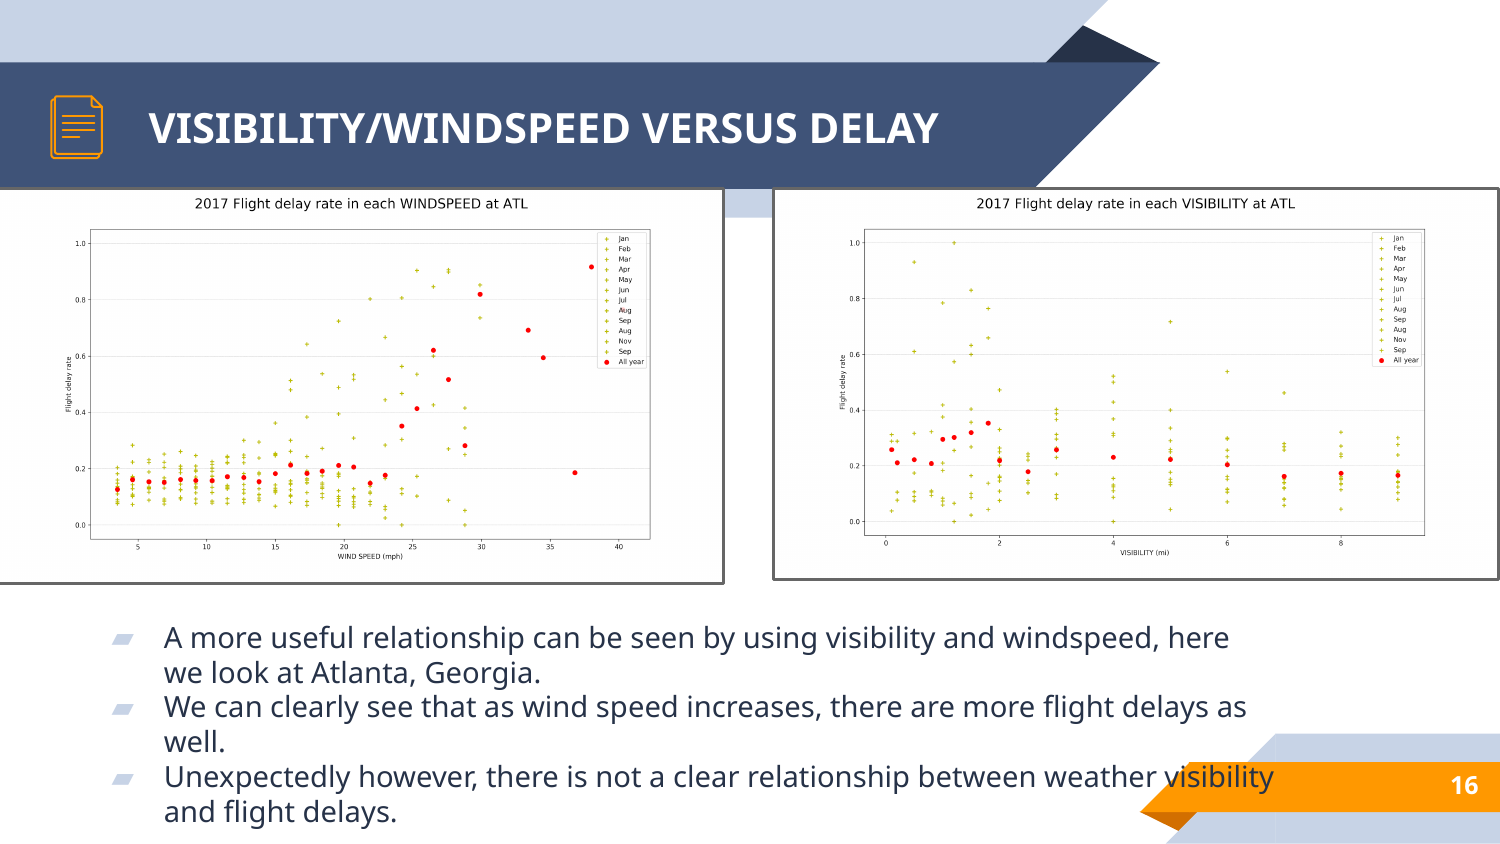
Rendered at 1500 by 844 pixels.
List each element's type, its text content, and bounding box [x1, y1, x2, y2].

title VISIBILITY/WINDSPEED VERSUS DELAY [133, 64, 997, 190]
picture [0, 189, 723, 582]
list A more useful relationship can be seen by using visibility and windspeed, here we look at Atlanta, Georgia. We can clearly see that as wind speed increases, there are more flight delays as well. Unexpectedly however, there is not a clear relationship between weather visibility and flight delays. [73, 603, 1291, 809]
picture [774, 189, 1498, 579]
slide_number ‹#› [1249, 760, 1494, 813]
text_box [50, 96, 103, 159]
